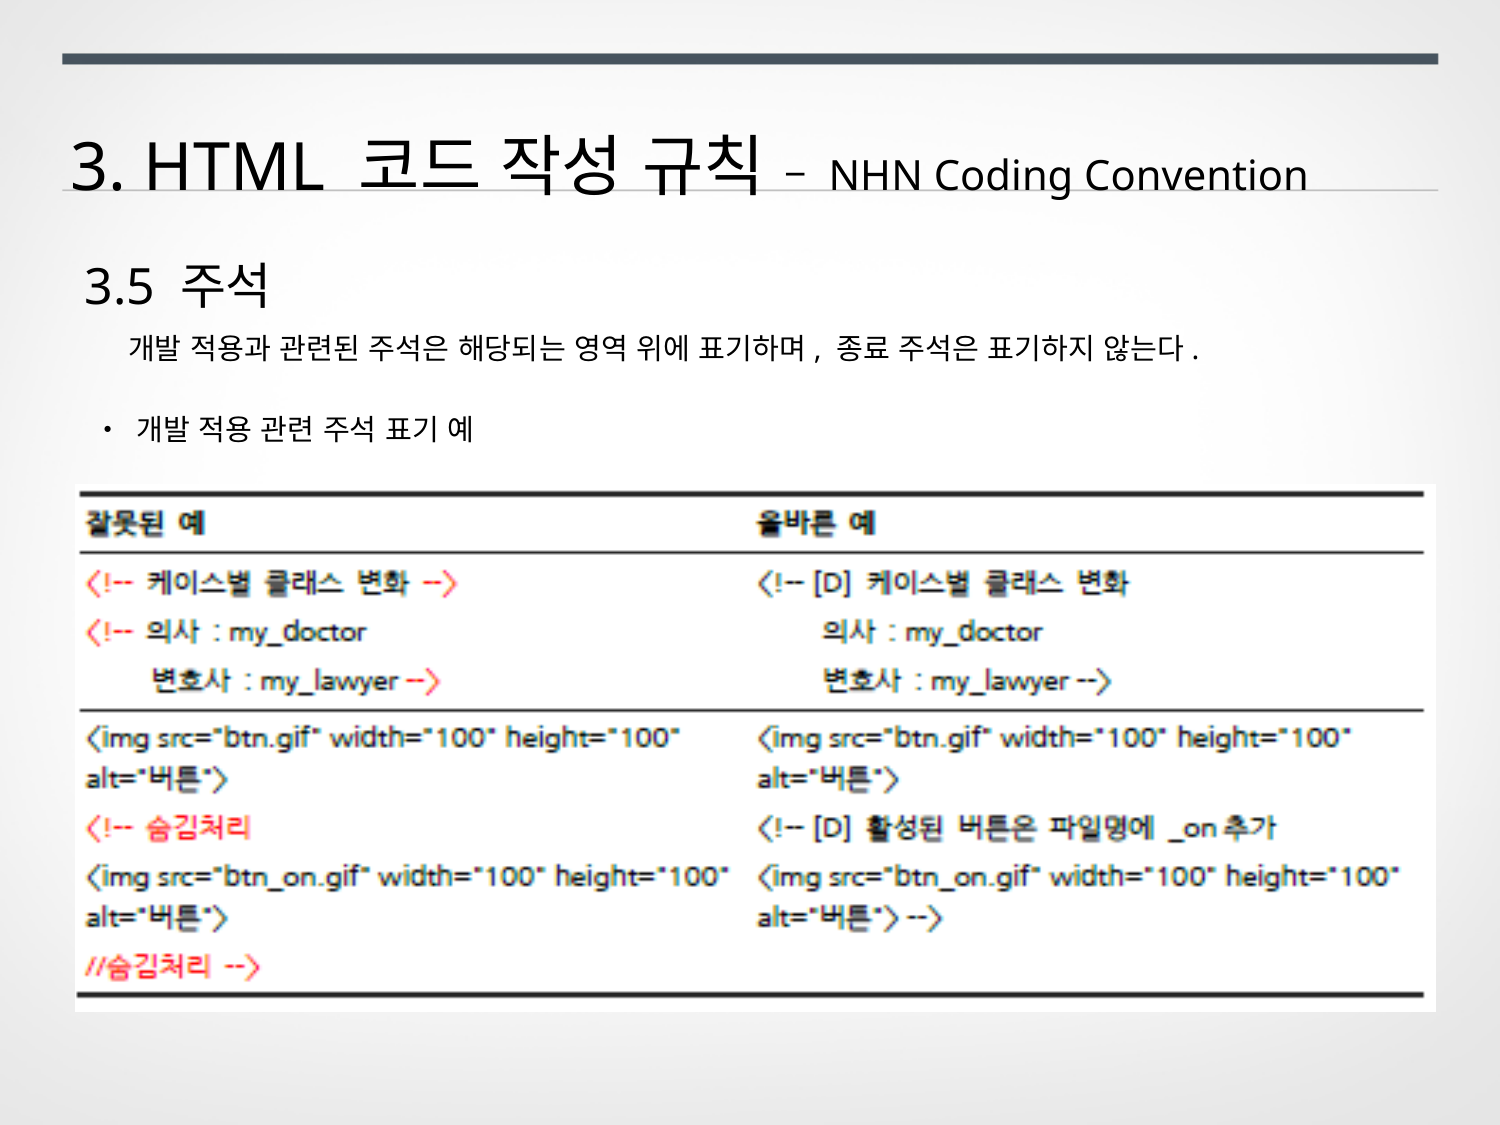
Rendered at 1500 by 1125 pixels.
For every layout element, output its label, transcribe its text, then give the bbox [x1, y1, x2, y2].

text_box 3. HTML 코드 작성 규칙 – NHN Coding Convention [70, 76, 1436, 175]
text_box 개발 적용과 관련된 주석은 해당되는 영역 위에 표기하며, 종료 주석은 표기하지 않는다. [113, 323, 1215, 373]
text_box • 개발 적용 관련 주석 표기 예 [79, 403, 490, 454]
picture [0, 0, 1500, 1125]
text_box 3.5 주석 [69, 217, 287, 322]
